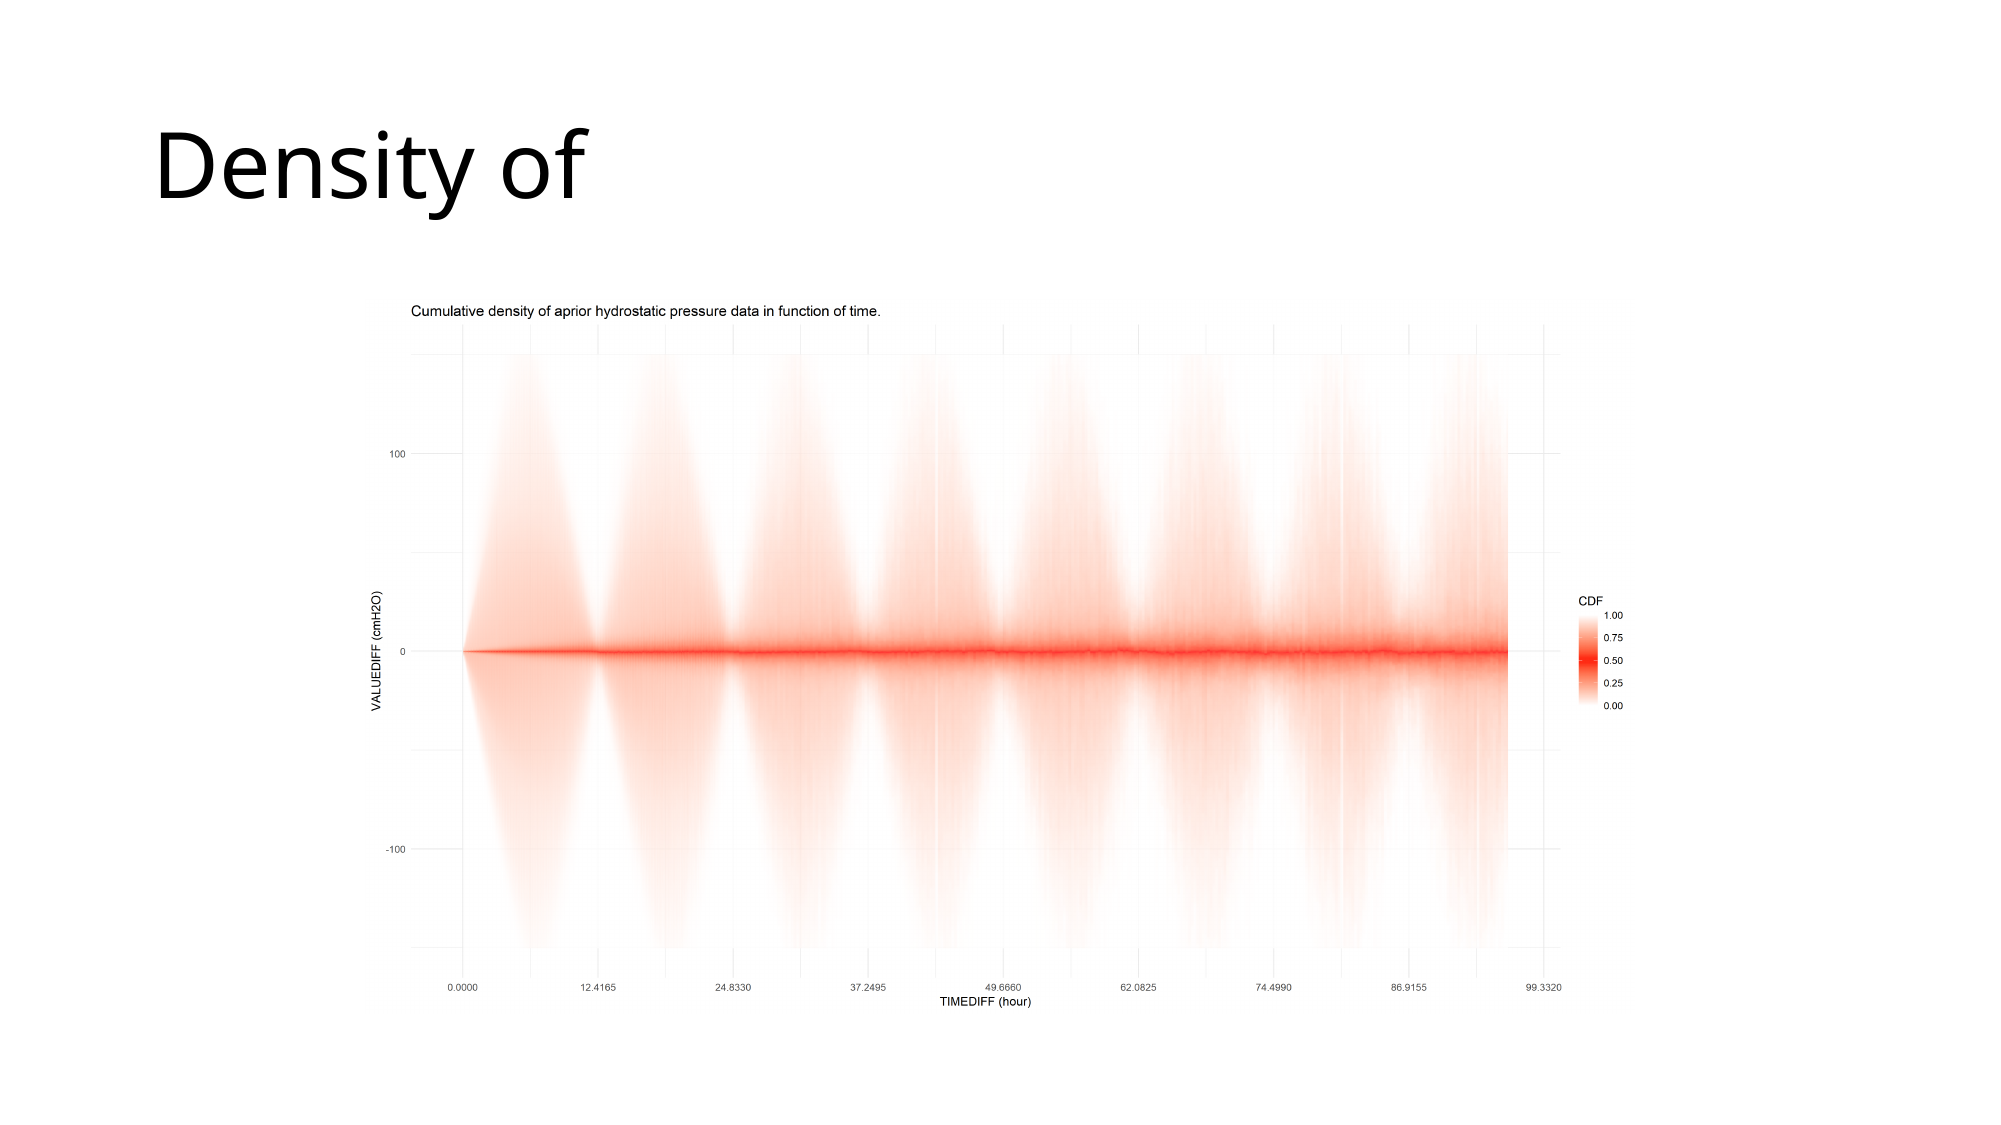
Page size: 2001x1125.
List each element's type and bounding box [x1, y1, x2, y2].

list [365, 299, 1635, 1014]
